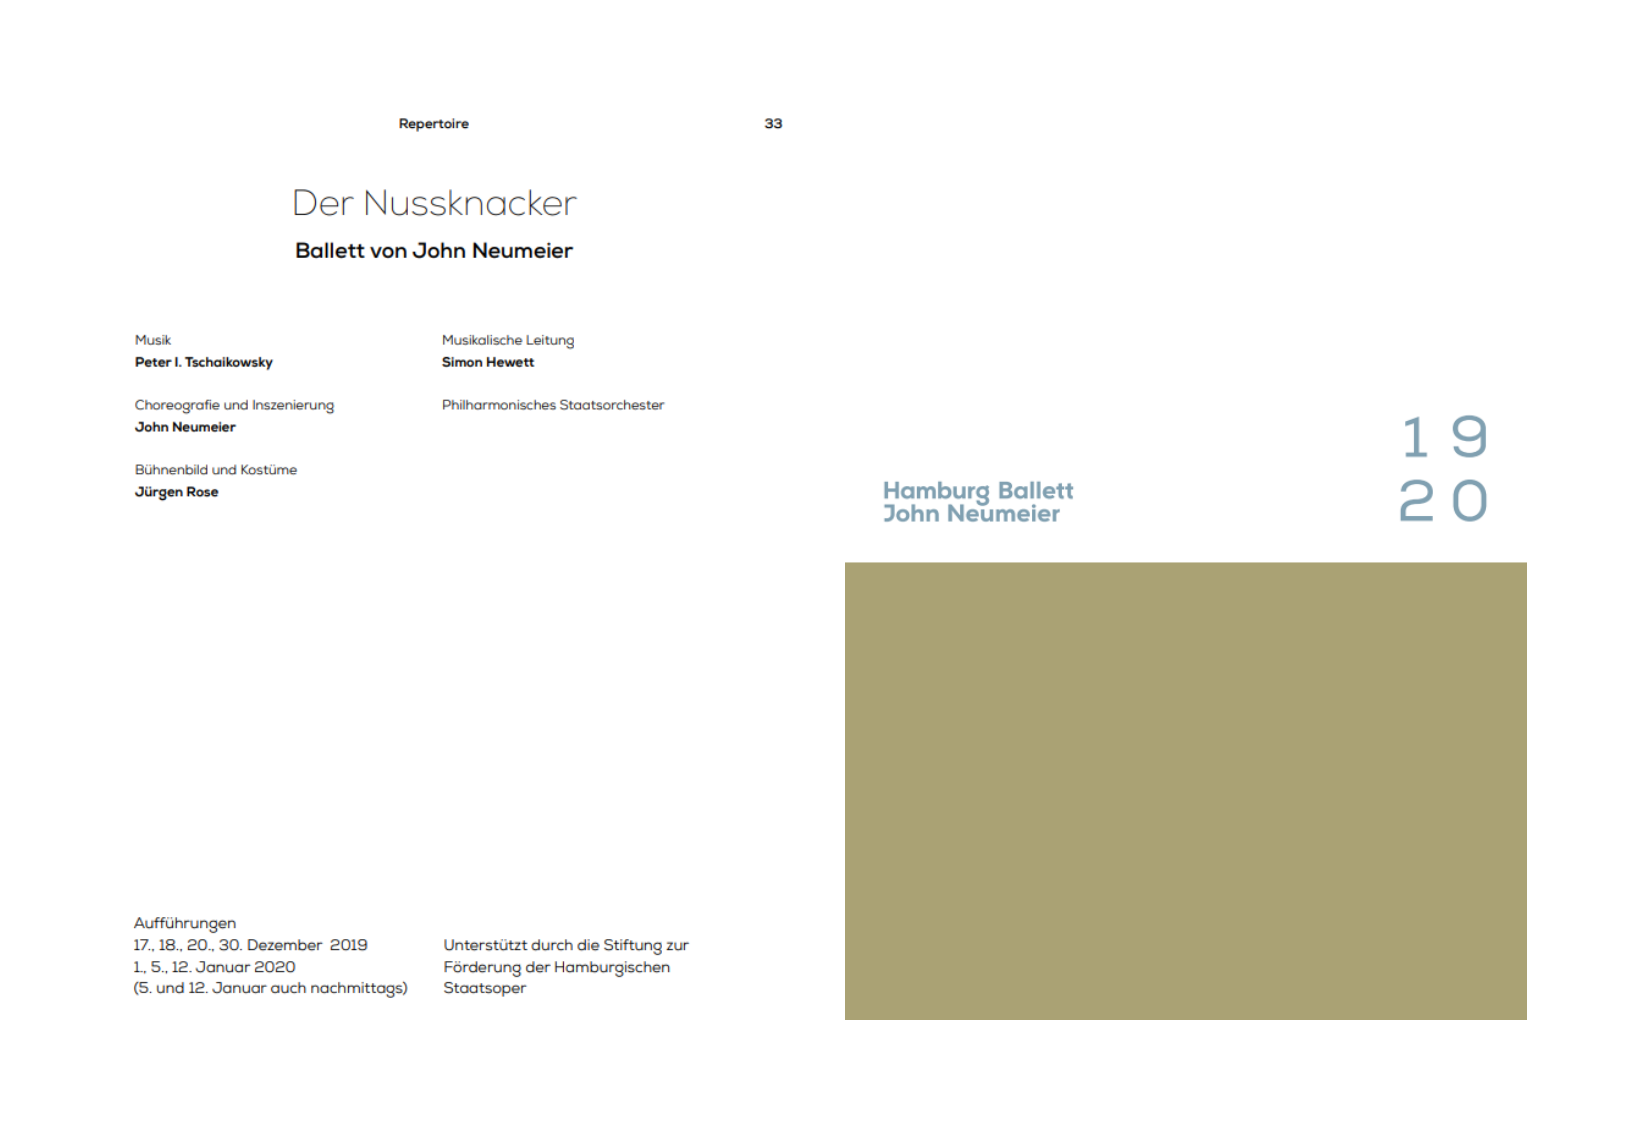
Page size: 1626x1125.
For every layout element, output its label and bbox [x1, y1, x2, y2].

picture [845, 105, 1527, 1020]
picture [89, 105, 789, 1020]
